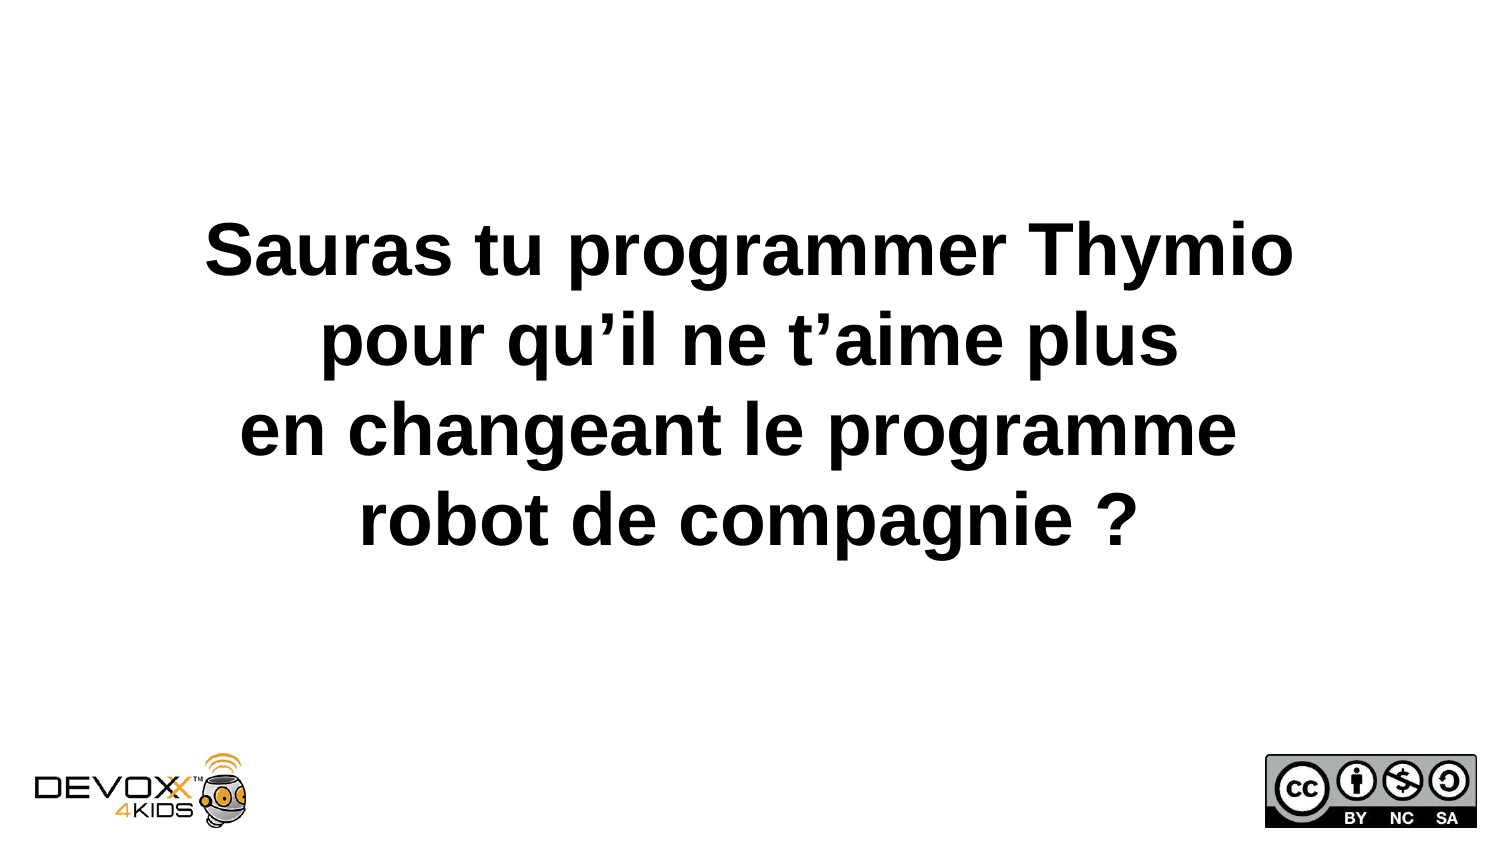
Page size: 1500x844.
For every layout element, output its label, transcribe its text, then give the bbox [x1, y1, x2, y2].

picture [1265, 754, 1477, 828]
picture [35, 753, 246, 828]
title Sauras tu programmer Thymio pour qu’il ne t’aime plus en changeant le programme robot de compagnie ? [67, 199, 1433, 645]
